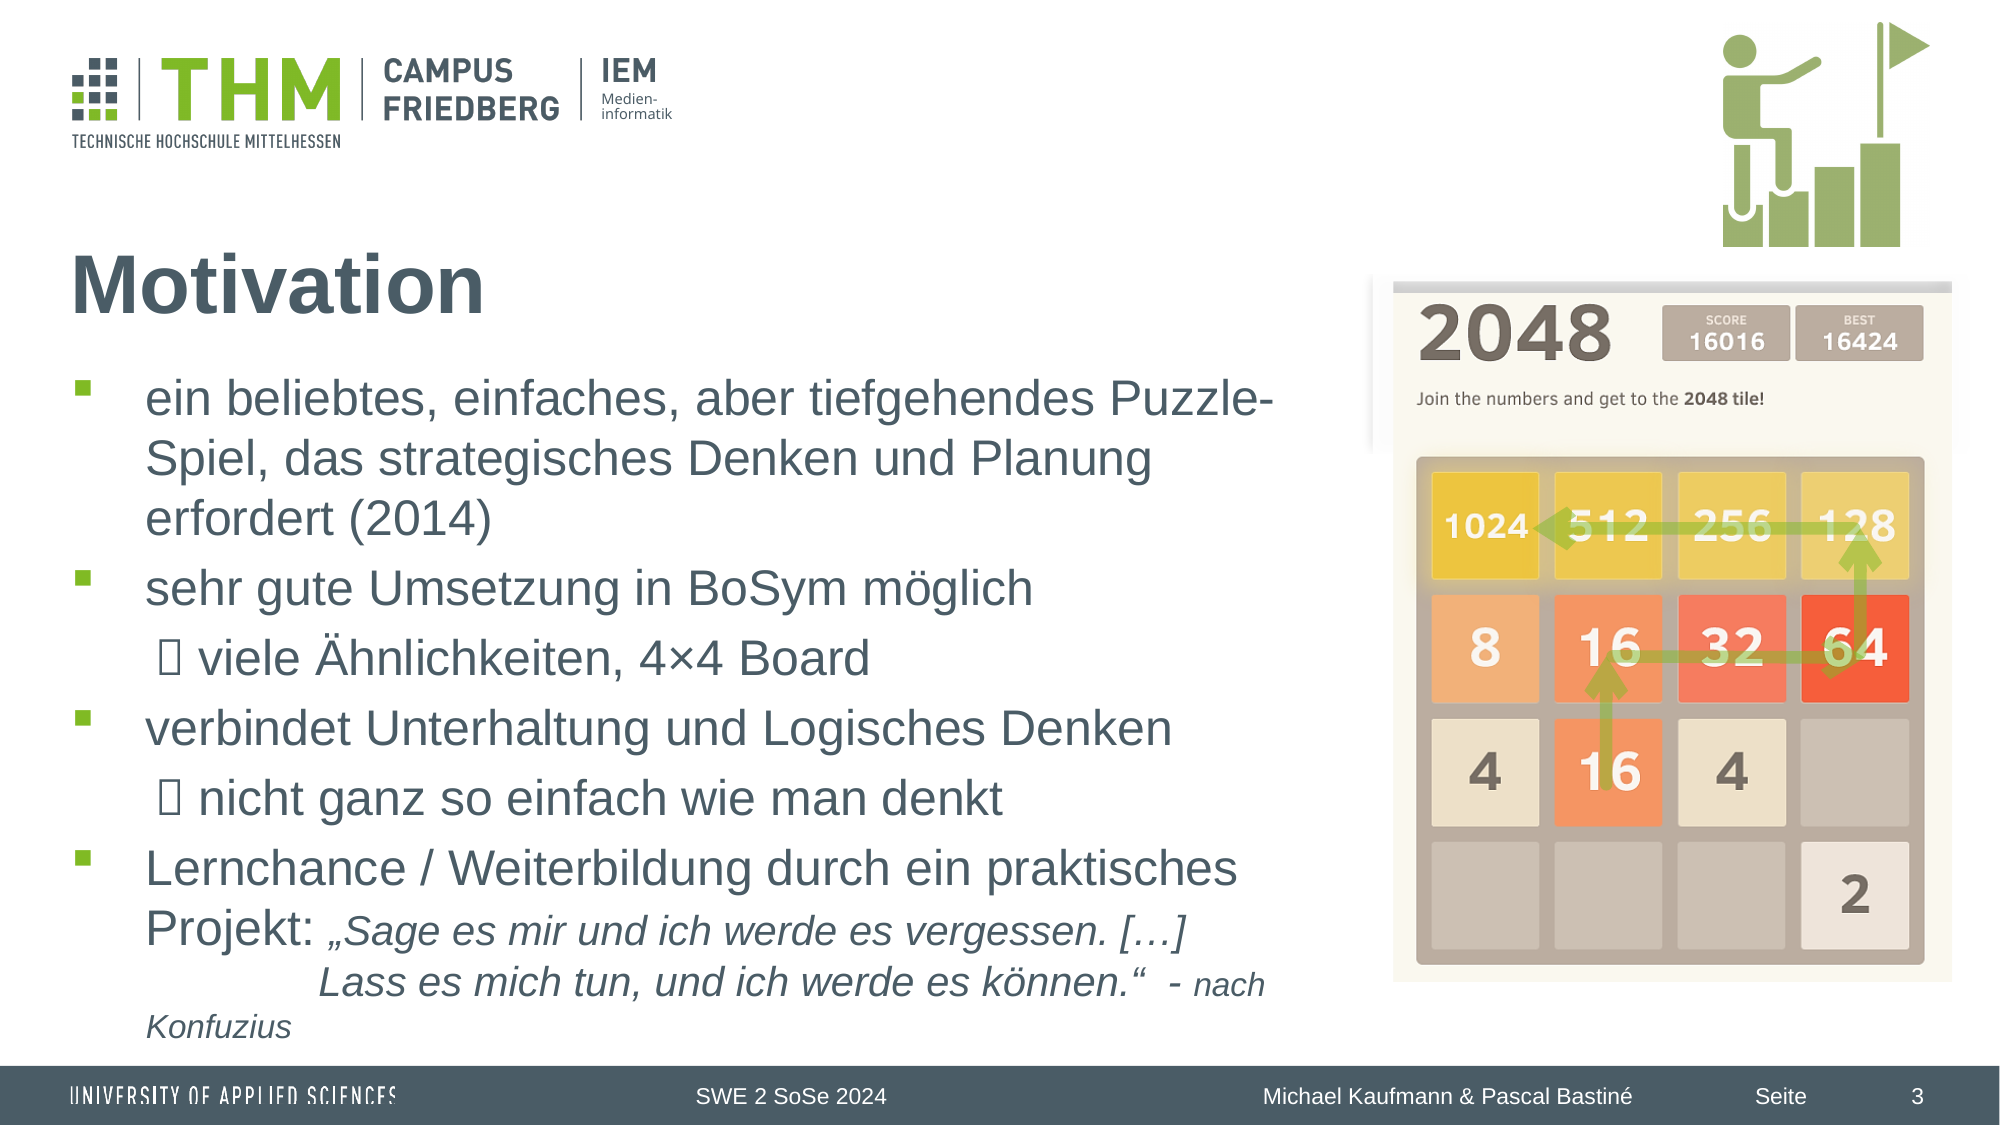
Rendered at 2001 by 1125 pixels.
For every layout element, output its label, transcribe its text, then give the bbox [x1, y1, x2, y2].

picture [72, 58, 768, 148]
title Motivation [70, 222, 1913, 340]
slide_number 3 [1834, 1073, 1940, 1118]
list ein beliebtes, einfaches, aber tiefgehendes Puzzle-Spiel, das strategisches Denken und Planung erfordert (2014) sehr gute Umsetzung in BoSym möglich  viele Ähnlichkeiten, 4×4 Board verbindet Unterhaltung und Logisches Denken  nicht ganz so einfach wie man denkt Lernchance / Weiterbildung durch ein praktisches Projekt: „Sage es mir und ich werde es vergessen. […] Lass es mich tun, und ich werde es können.“ - nach Konfuzius [70, 357, 1343, 1024]
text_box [1393, 280, 1953, 990]
picture [1722, 22, 1930, 247]
